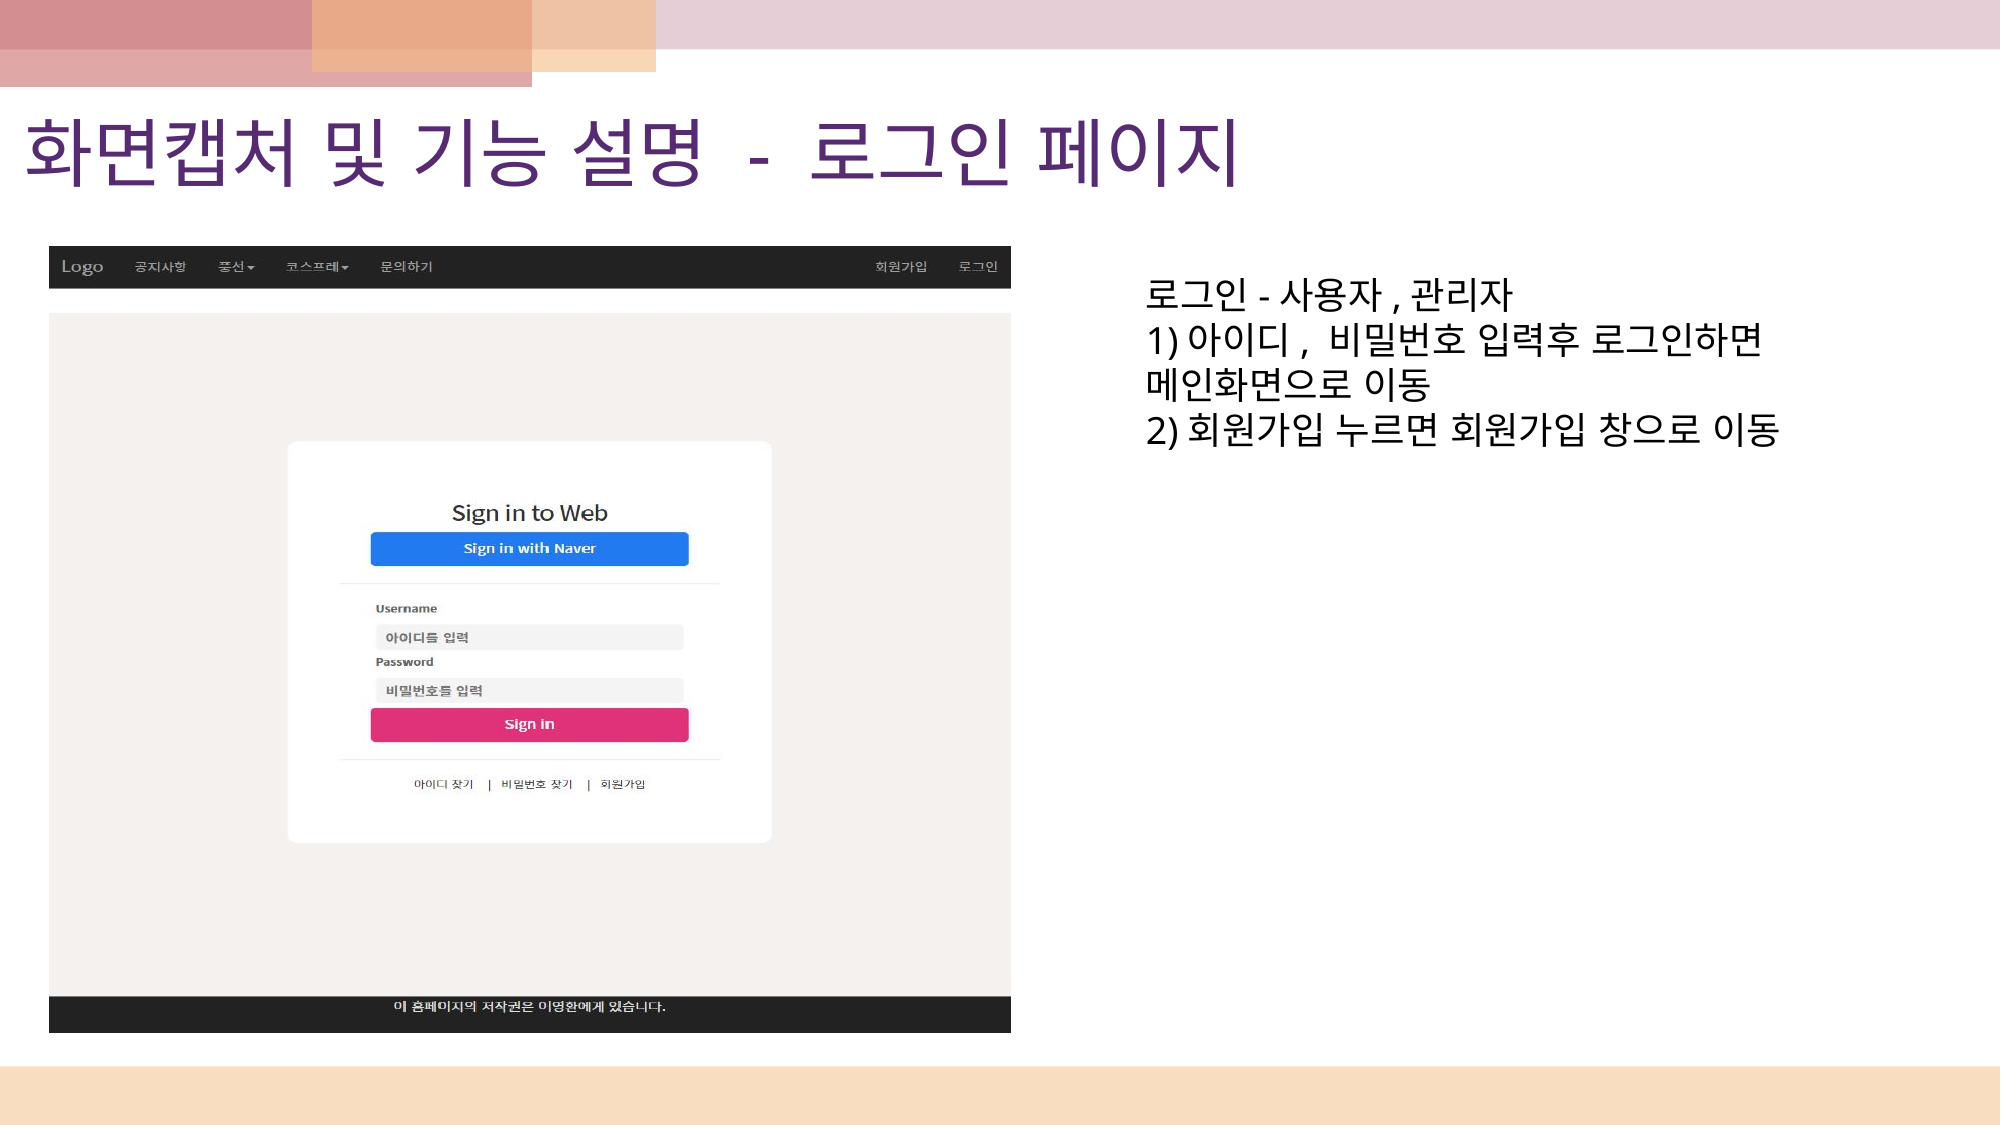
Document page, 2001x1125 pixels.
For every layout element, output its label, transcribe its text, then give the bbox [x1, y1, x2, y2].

title 화면캡처 및 기능 설명 - 로그인 페이지 [9, 72, 1444, 231]
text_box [48, 246, 1802, 1033]
